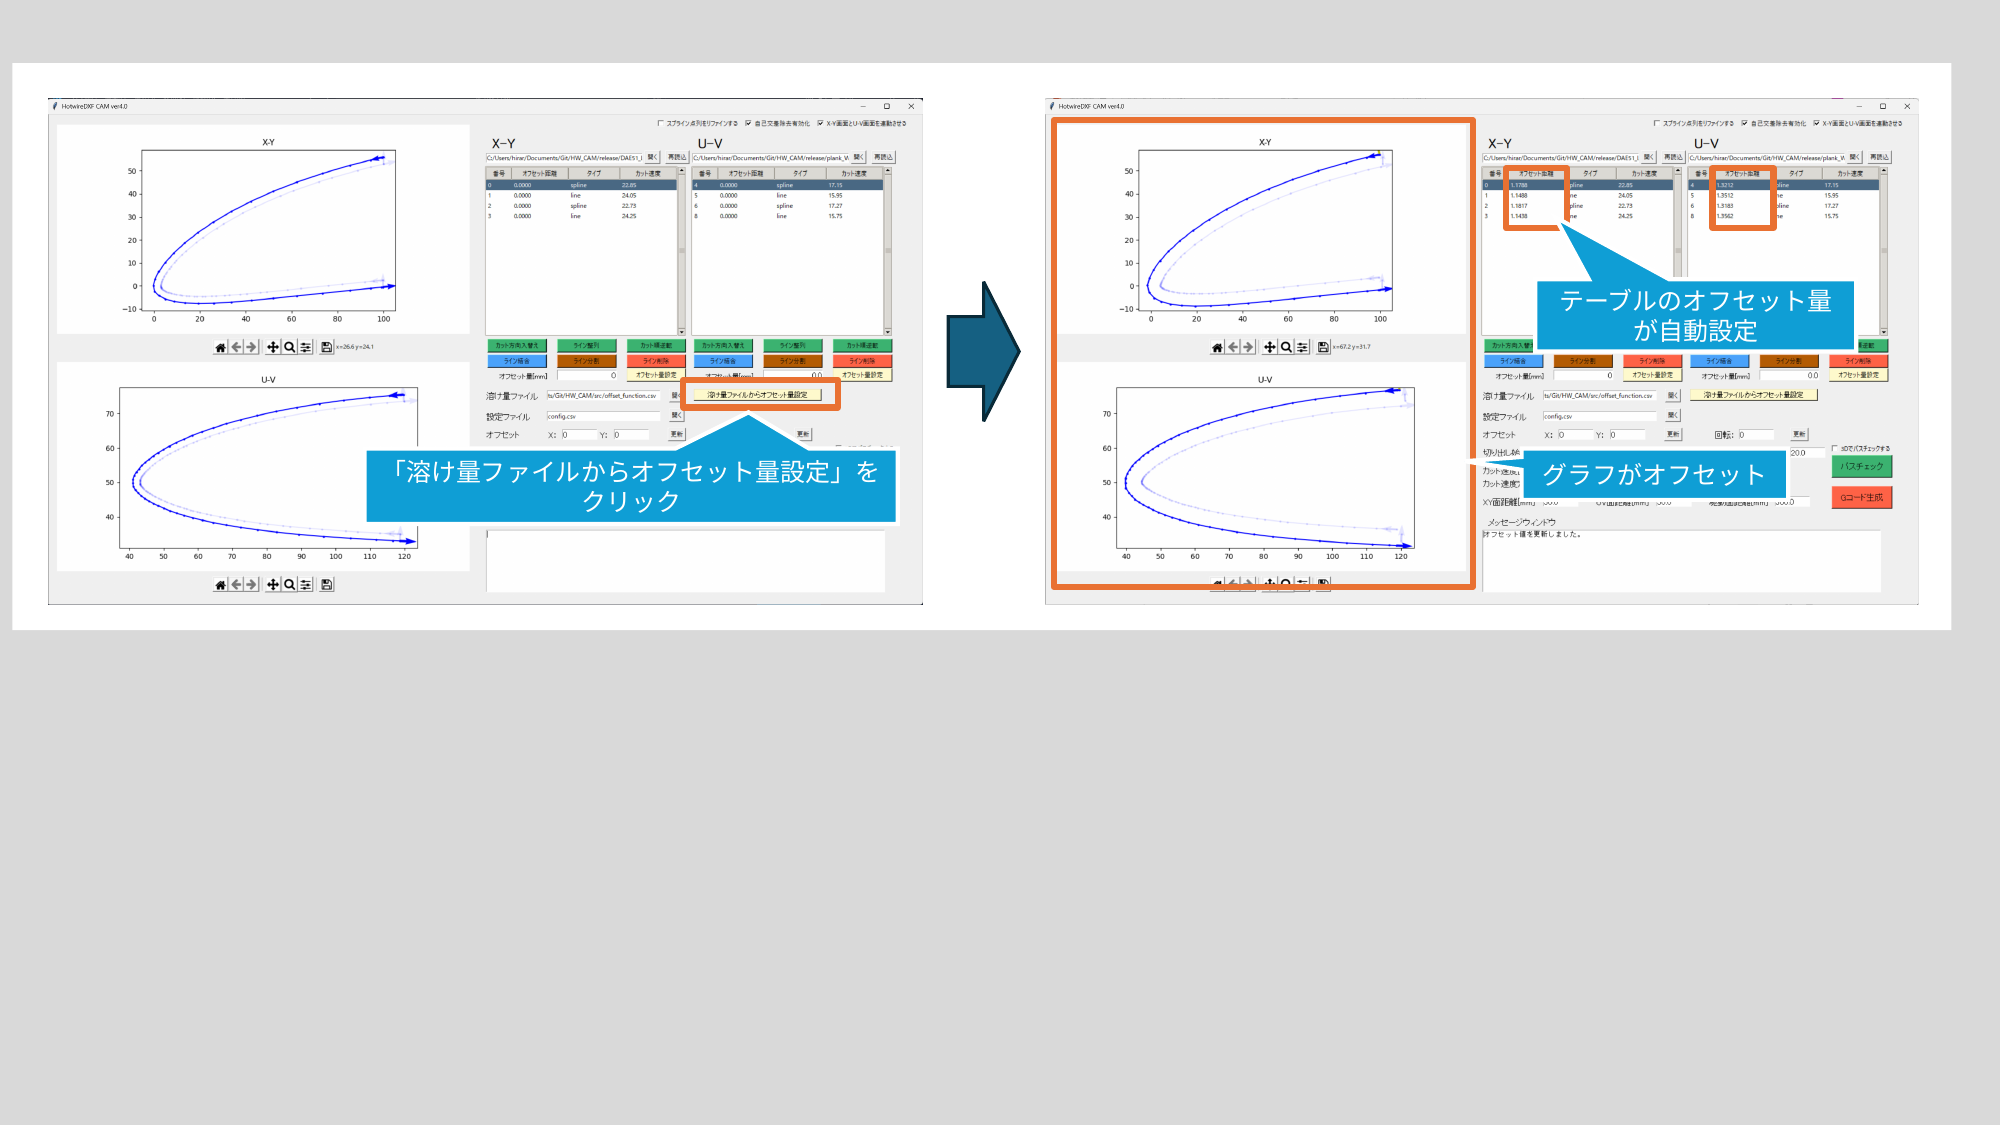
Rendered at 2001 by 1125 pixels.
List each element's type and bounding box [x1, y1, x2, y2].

text_box [946, 281, 1021, 422]
picture [1044, 98, 1920, 605]
picture [47, 98, 923, 605]
text_box [11, 62, 1953, 632]
